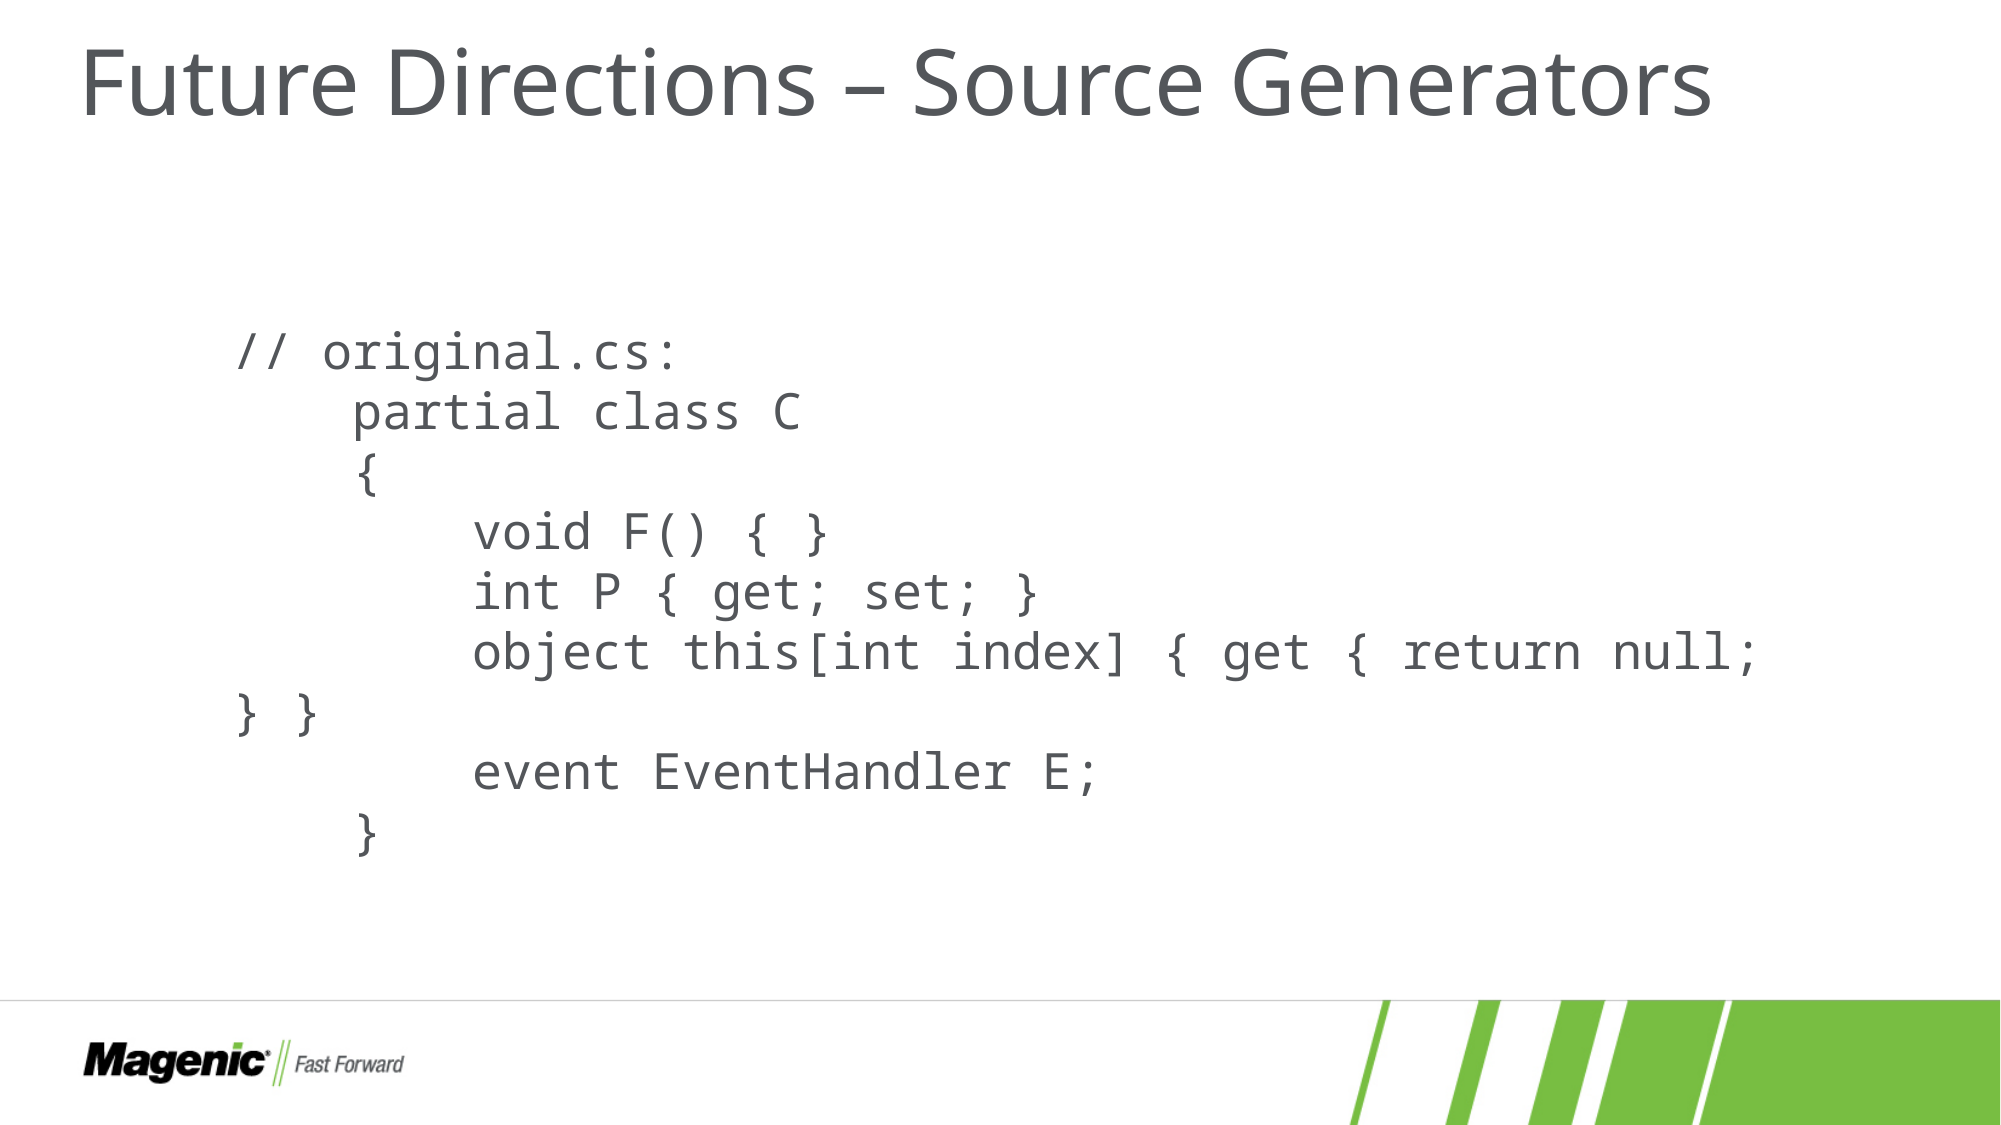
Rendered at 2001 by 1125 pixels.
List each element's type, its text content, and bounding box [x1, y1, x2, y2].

picture [0, 0, 2001, 1125]
title Future Directions – Source Generators [63, 41, 1938, 131]
text_box // original.cs: partial class C { void F() { } int P { get; set; } object this[int index] { get { return null; } } event EventHandler E; } [217, 312, 1783, 868]
